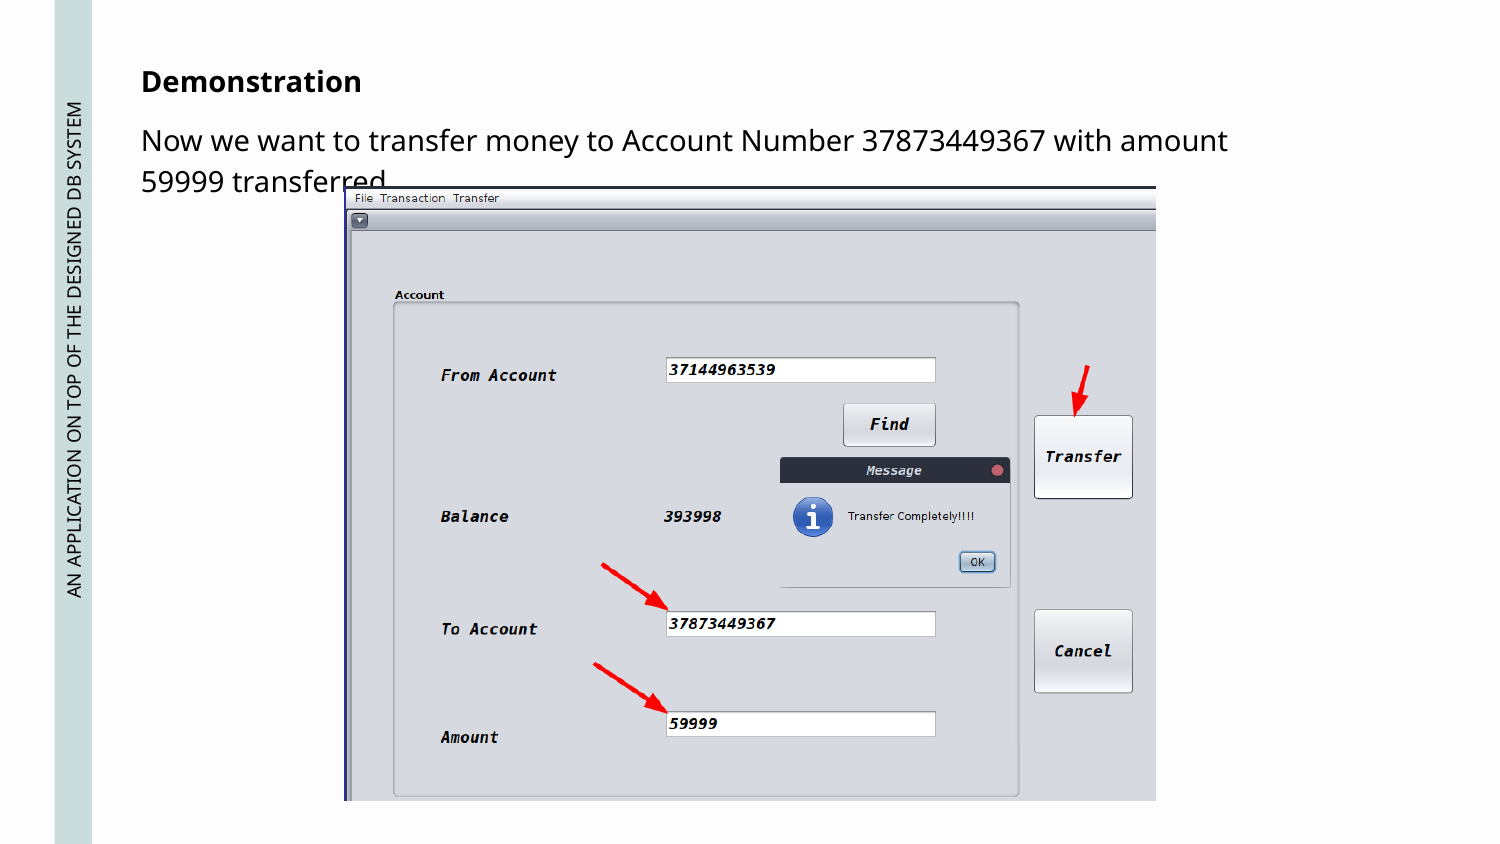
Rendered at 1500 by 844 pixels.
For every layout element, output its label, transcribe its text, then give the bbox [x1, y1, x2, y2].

text_box Demonstration [125, 42, 667, 102]
text_box Now we want to transfer money to Account Number 37873449367 with amount 59999 transferred. [125, 102, 1333, 165]
title AN APPLICATION ON TOP OF THE DESIGNED DB SYSTEM [56, 81, 91, 788]
picture [344, 186, 1156, 801]
